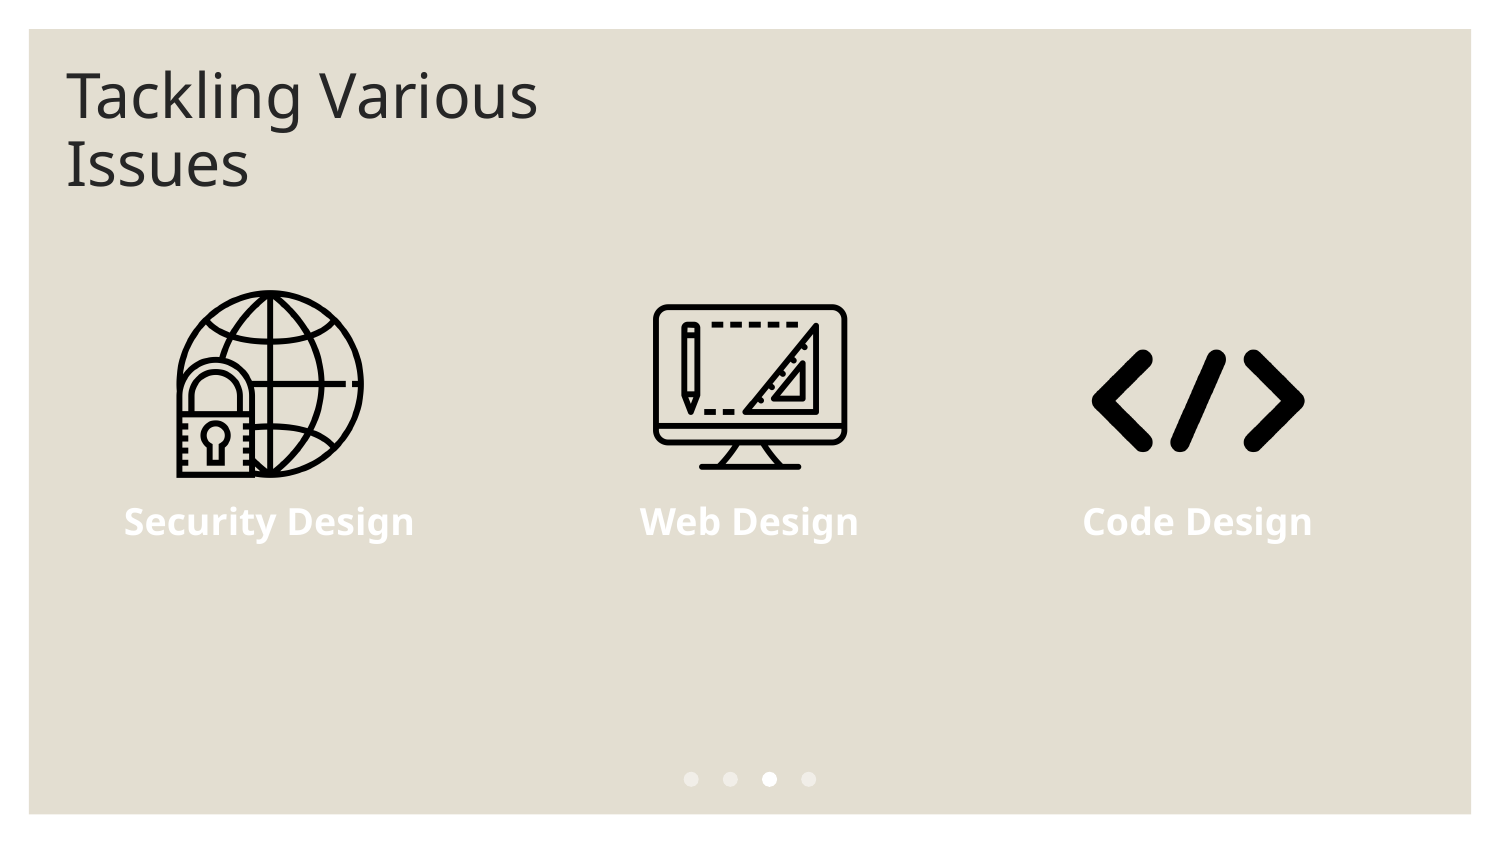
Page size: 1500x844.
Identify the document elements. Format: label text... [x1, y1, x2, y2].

picture [1056, 287, 1340, 483]
text_box Security Design [96, 483, 444, 578]
text_box Code Design [1056, 488, 1340, 578]
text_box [683, 771, 817, 787]
text_box Web Design [603, 483, 897, 578]
title Tackling Various Issues [51, 91, 706, 216]
picture [633, 287, 867, 483]
picture [157, 287, 383, 484]
